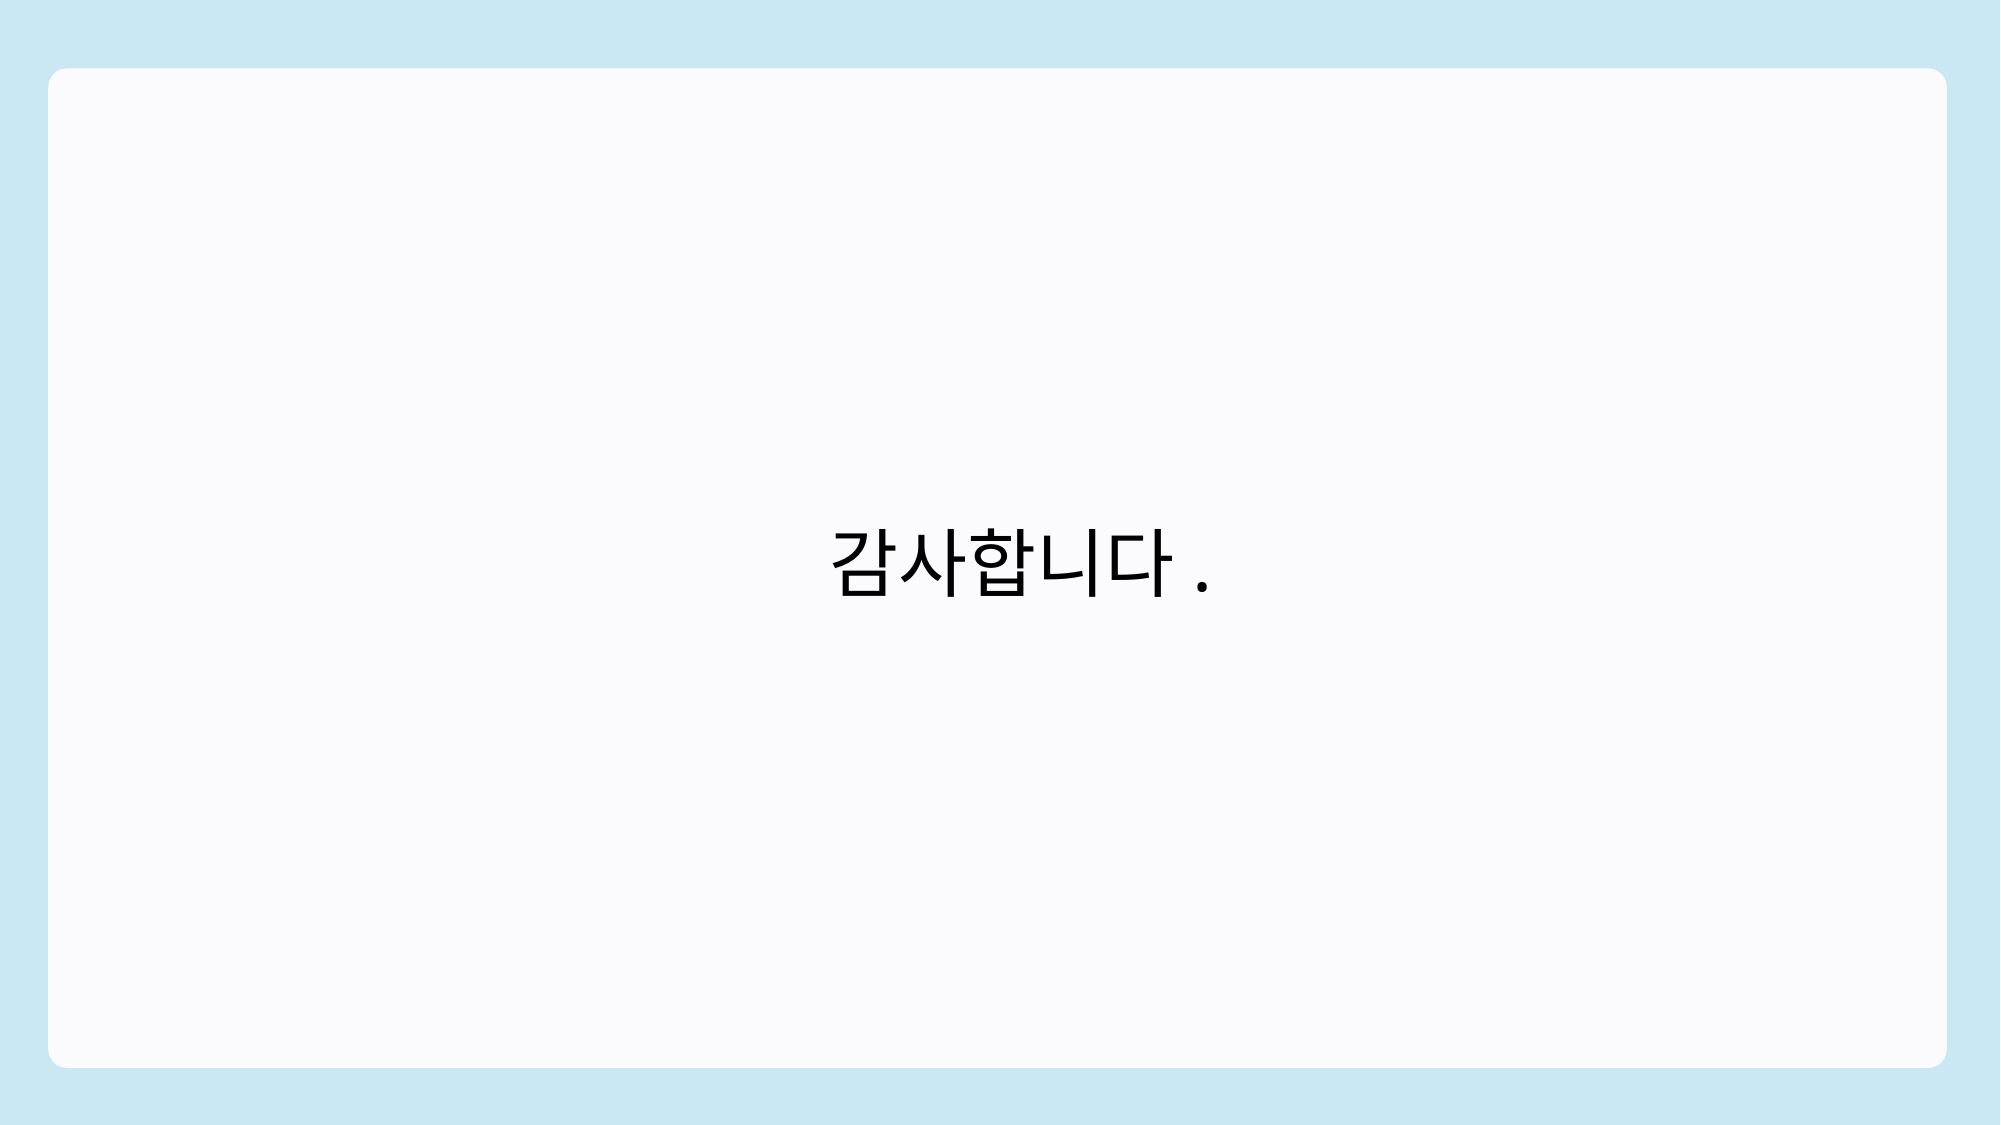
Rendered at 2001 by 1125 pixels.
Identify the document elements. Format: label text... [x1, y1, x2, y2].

text_box 감사합니다. [791, 509, 1251, 615]
text_box [47, 67, 1948, 1069]
